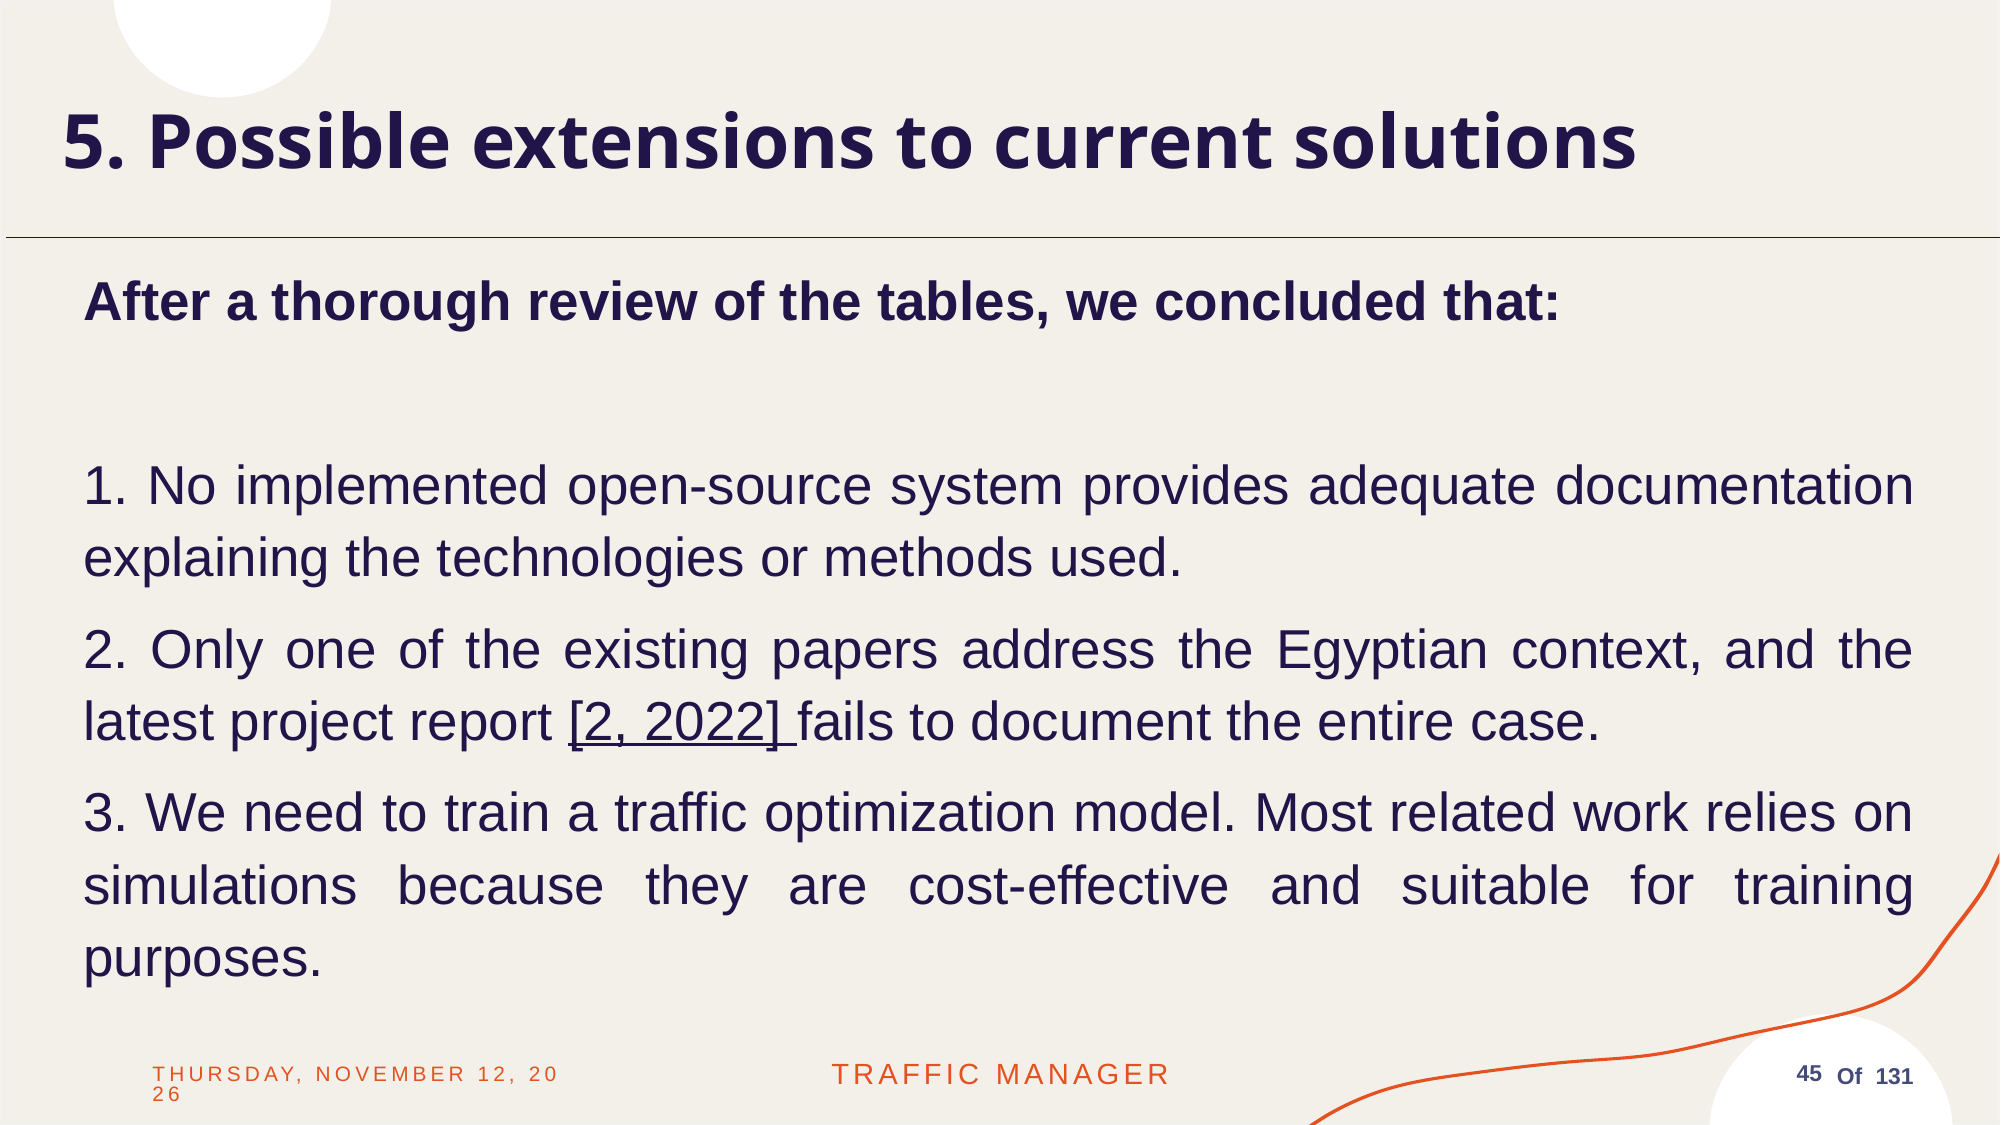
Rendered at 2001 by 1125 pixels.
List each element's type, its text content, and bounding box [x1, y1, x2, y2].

text_box 5. Possible extensions to current solutions [47, 75, 1911, 202]
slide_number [137, 1042, 588, 1103]
text_box After a thorough review of the tables, we concluded that: 1. No implemented open-source system provides adequate documentation explaining the technologies or methods used. 2. Only one of the existing papers address the Egyptian context, and the latest project report [2, 2022] fails to document the entire case. 3. We need to train a traffic optimization model. Most related work relies on simulations because they are cost-effective and suitable for training purposes. [68, 252, 1932, 1000]
slide_number 45 [1599, 1042, 1838, 1103]
footer Traffic MANAGER [662, 1042, 1338, 1103]
